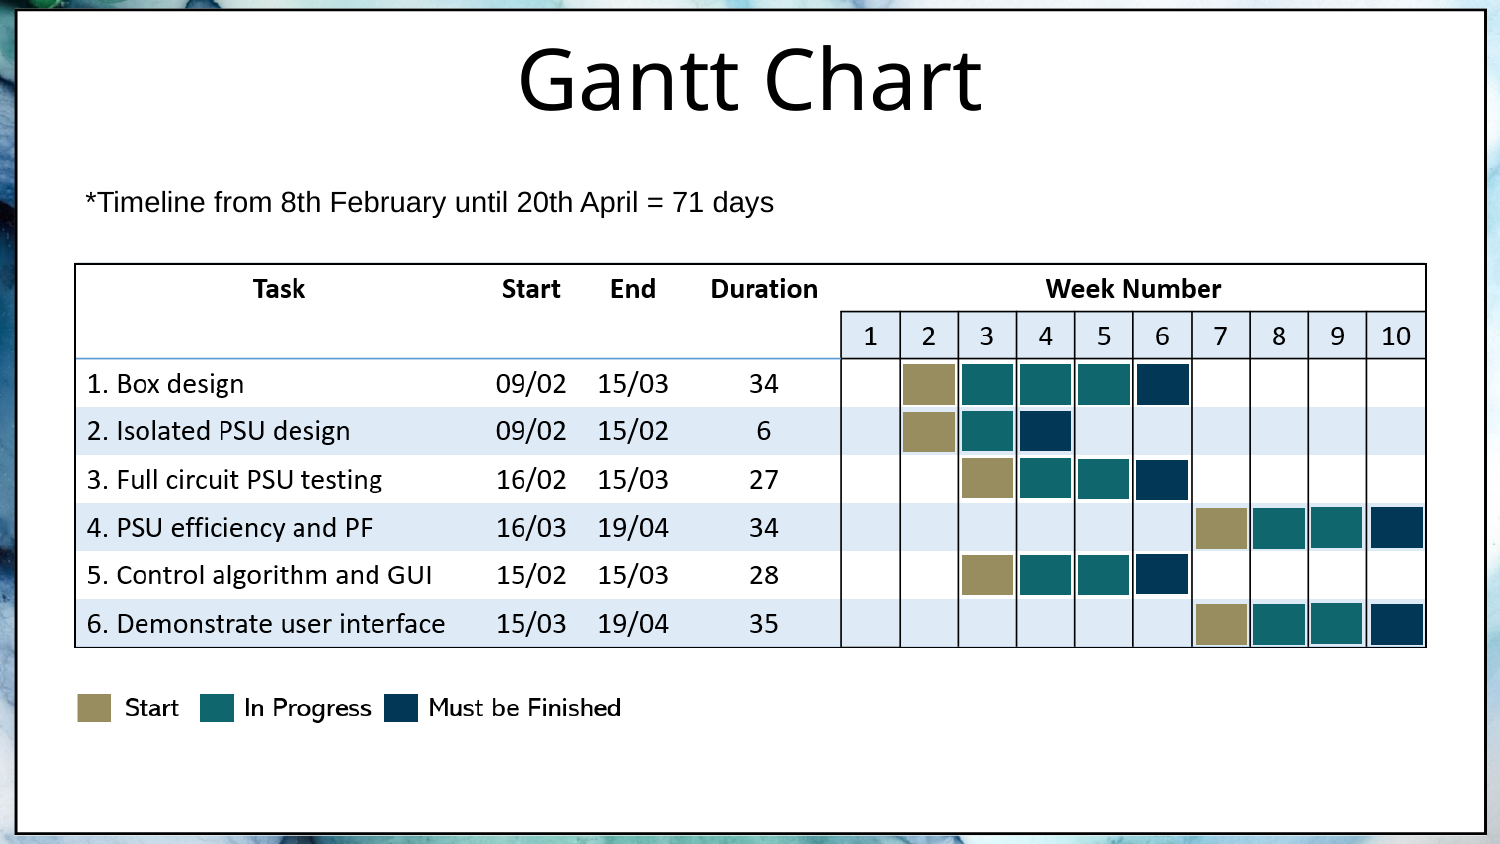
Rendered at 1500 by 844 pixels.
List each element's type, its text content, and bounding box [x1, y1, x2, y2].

text_box Gantt Chart [115, 10, 1385, 143]
text_box *Timeline from 8th February until 20th April = 71 days [70, 167, 795, 233]
picture [0, 0, 1500, 844]
